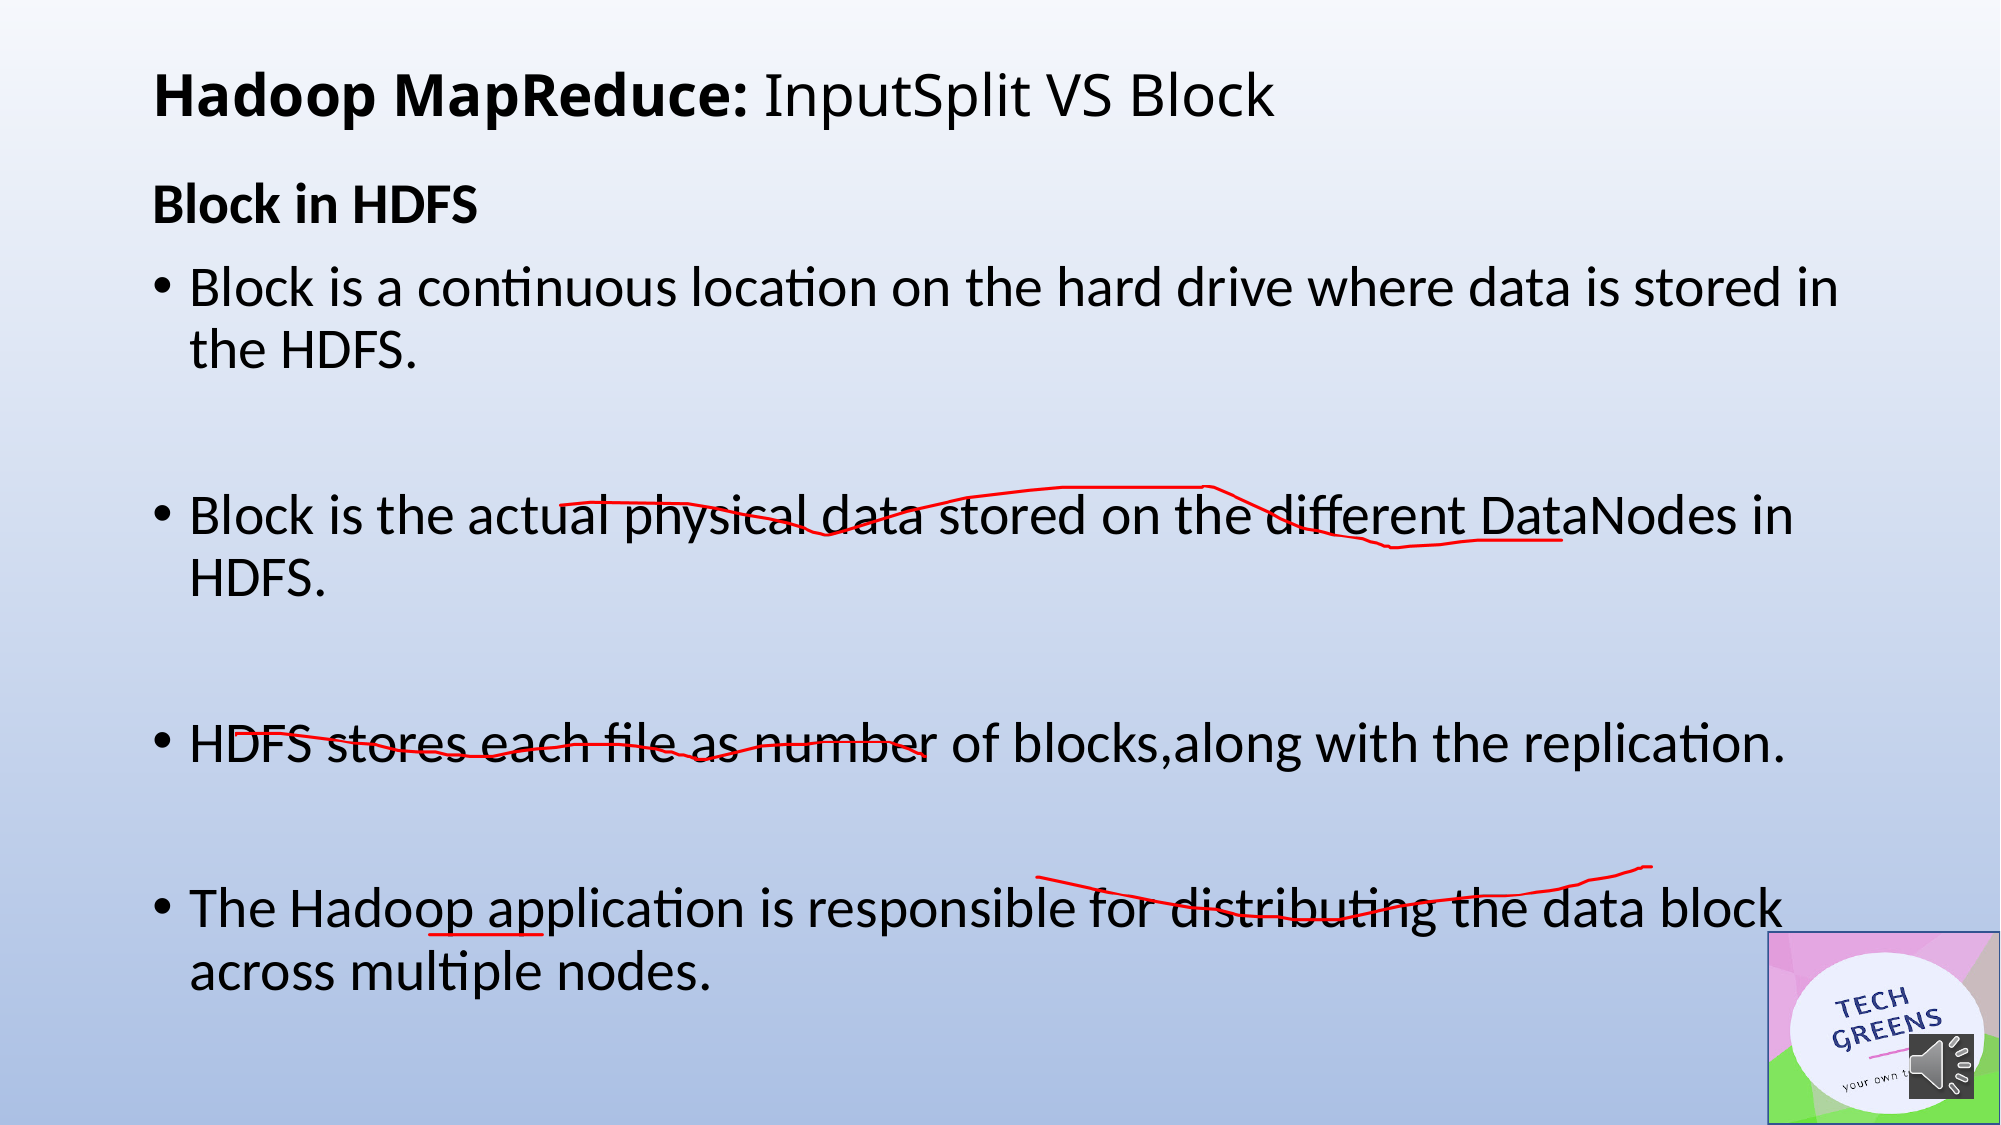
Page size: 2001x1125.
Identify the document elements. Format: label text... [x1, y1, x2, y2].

picture [235, 485, 1663, 946]
picture [1769, 933, 1999, 1123]
title Hadoop MapReduce: InputSplit VS Block [137, 59, 1863, 135]
list Block in HDFS Block is a continuous location on the hard drive where data is stored in the HDFS. Block is the actual physical data stored on the different DataNodes in HDFS. HDFS stores each file as number of blocks,along with the replication. The Hadoop application is responsible for distributing the data block across multiple nodes. [137, 166, 1863, 1014]
